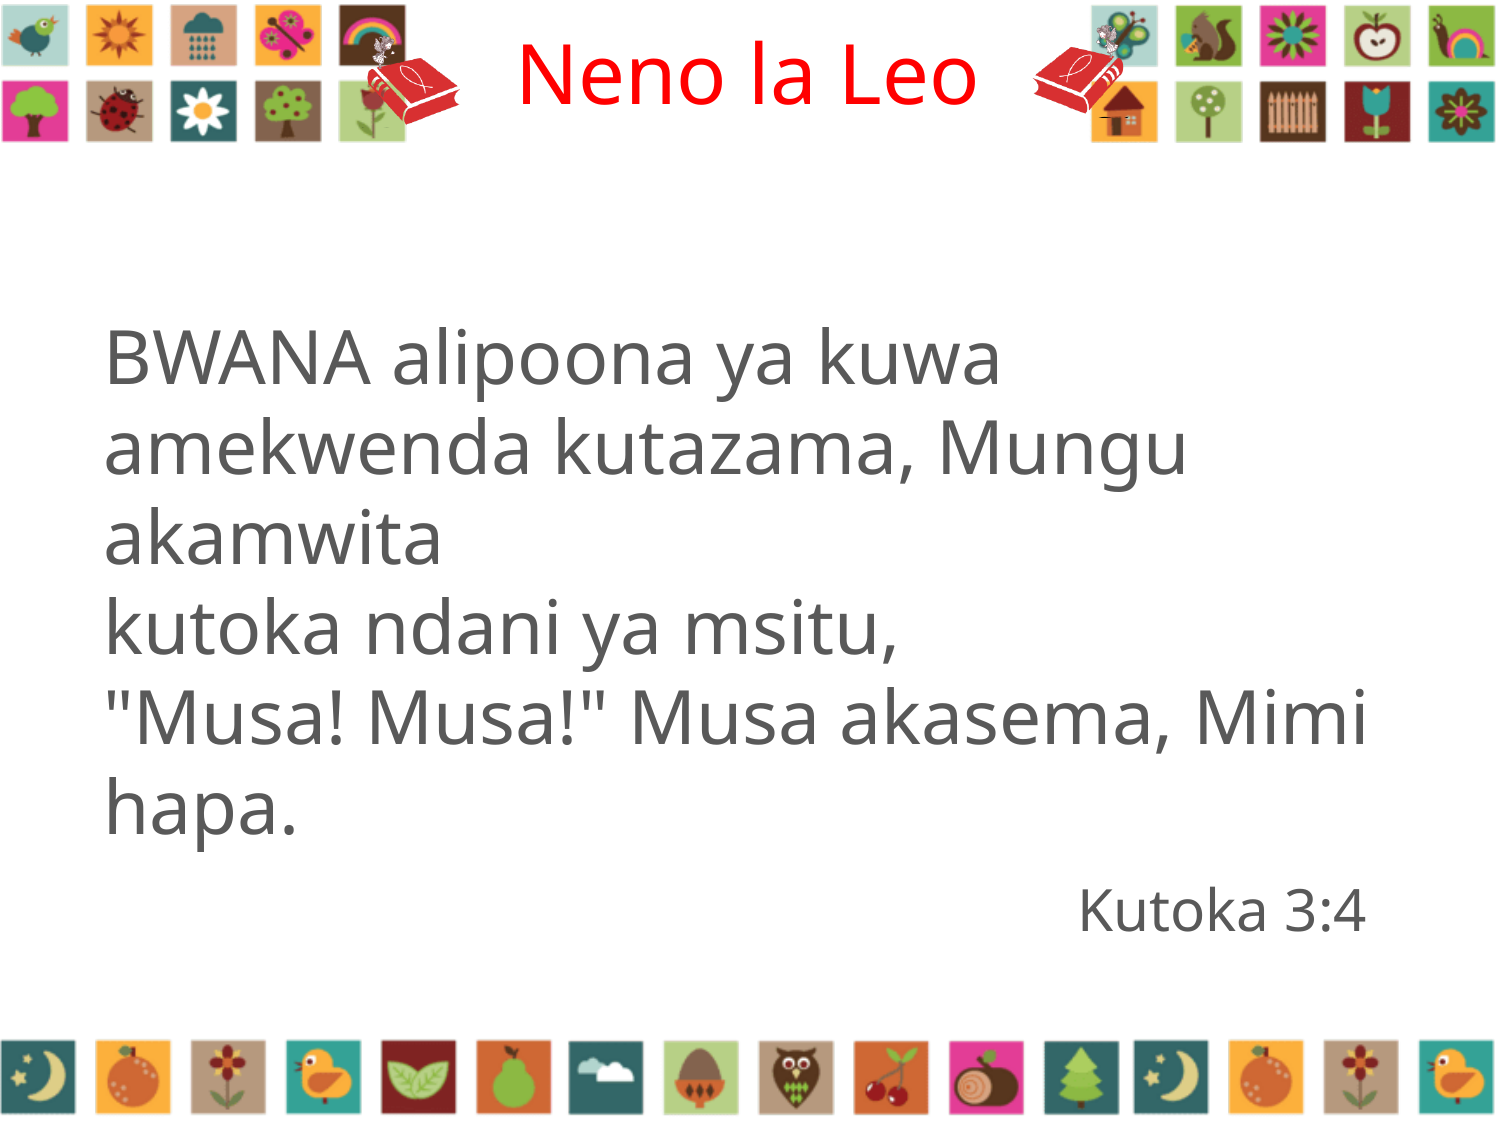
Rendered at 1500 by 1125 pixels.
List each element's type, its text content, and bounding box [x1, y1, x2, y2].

text_box BWANA alipoona ya kuwa amekwenda kutazama, Mungu akamwita kutoka ndani ya msitu, "Musa! Musa!" Musa akasema, Mimi hapa. [88, 302, 1436, 948]
picture [0, 3, 492, 150]
text_box Kutoka 3:4 [749, 865, 1382, 951]
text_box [0, 1028, 1500, 1118]
picture [1001, 3, 1500, 150]
text_box Neno la Leo [425, 13, 1077, 129]
